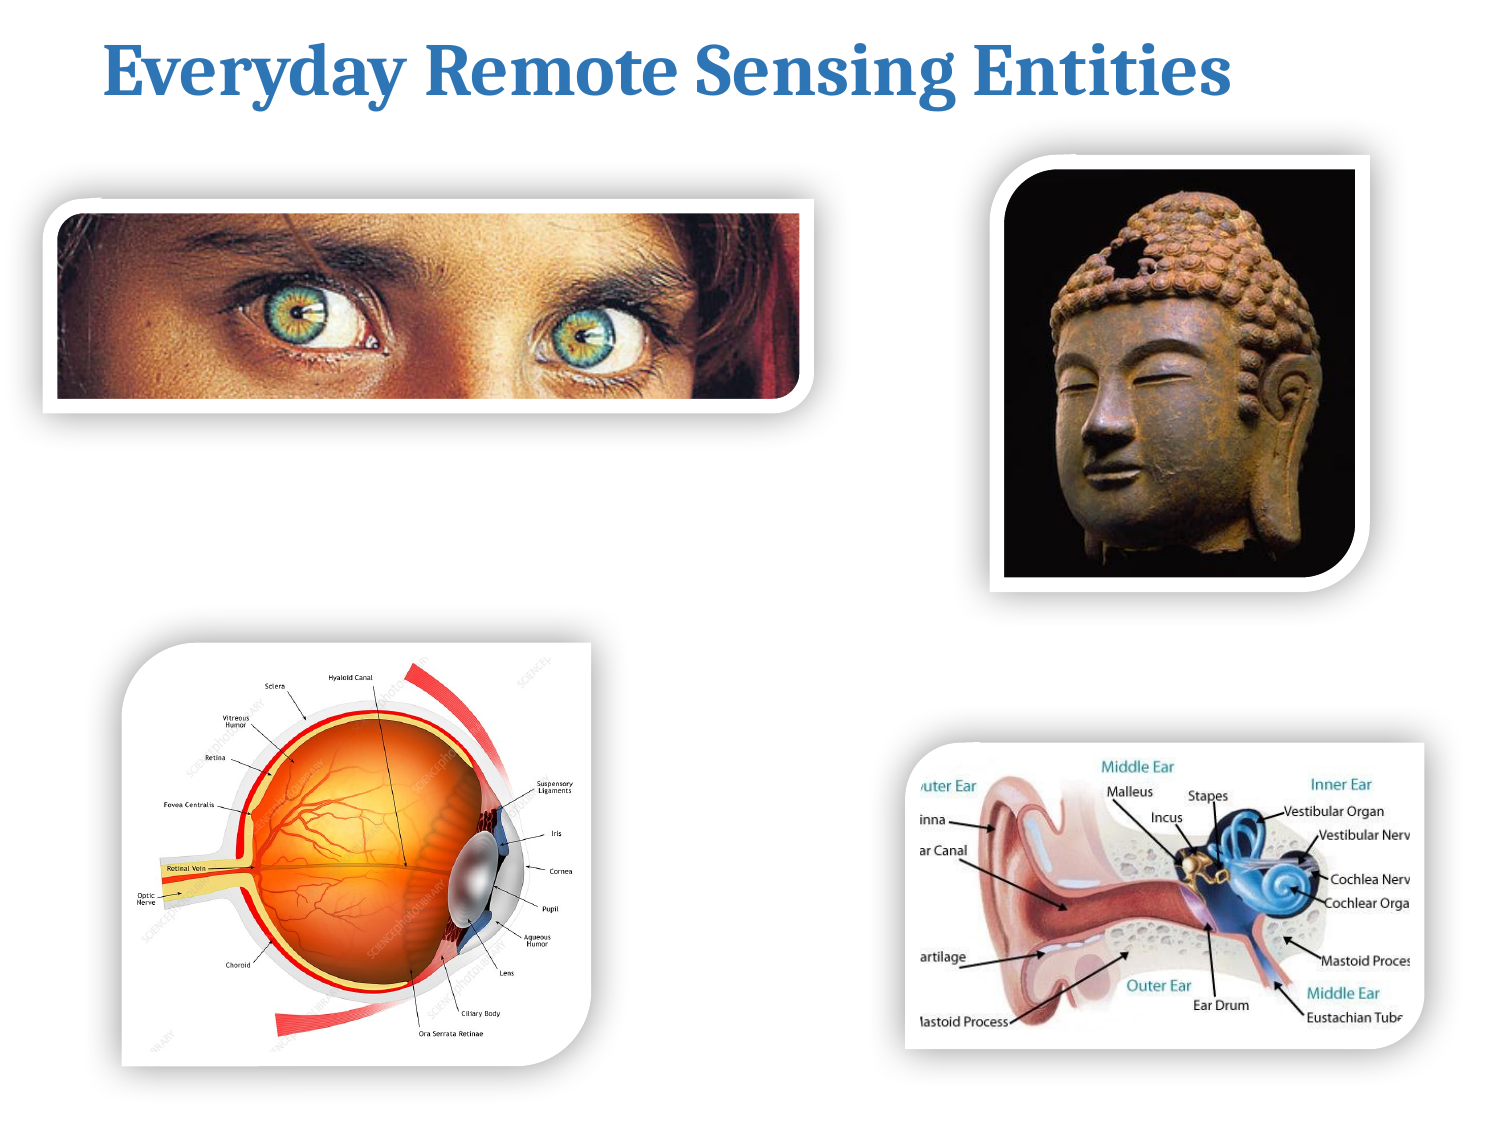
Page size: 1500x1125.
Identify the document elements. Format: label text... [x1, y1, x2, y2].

picture [49, 206, 807, 407]
picture [996, 162, 1363, 585]
picture [128, 649, 584, 1059]
text_box Everyday Remote Sensing Entities [87, 23, 1363, 162]
picture [912, 749, 1418, 1042]
